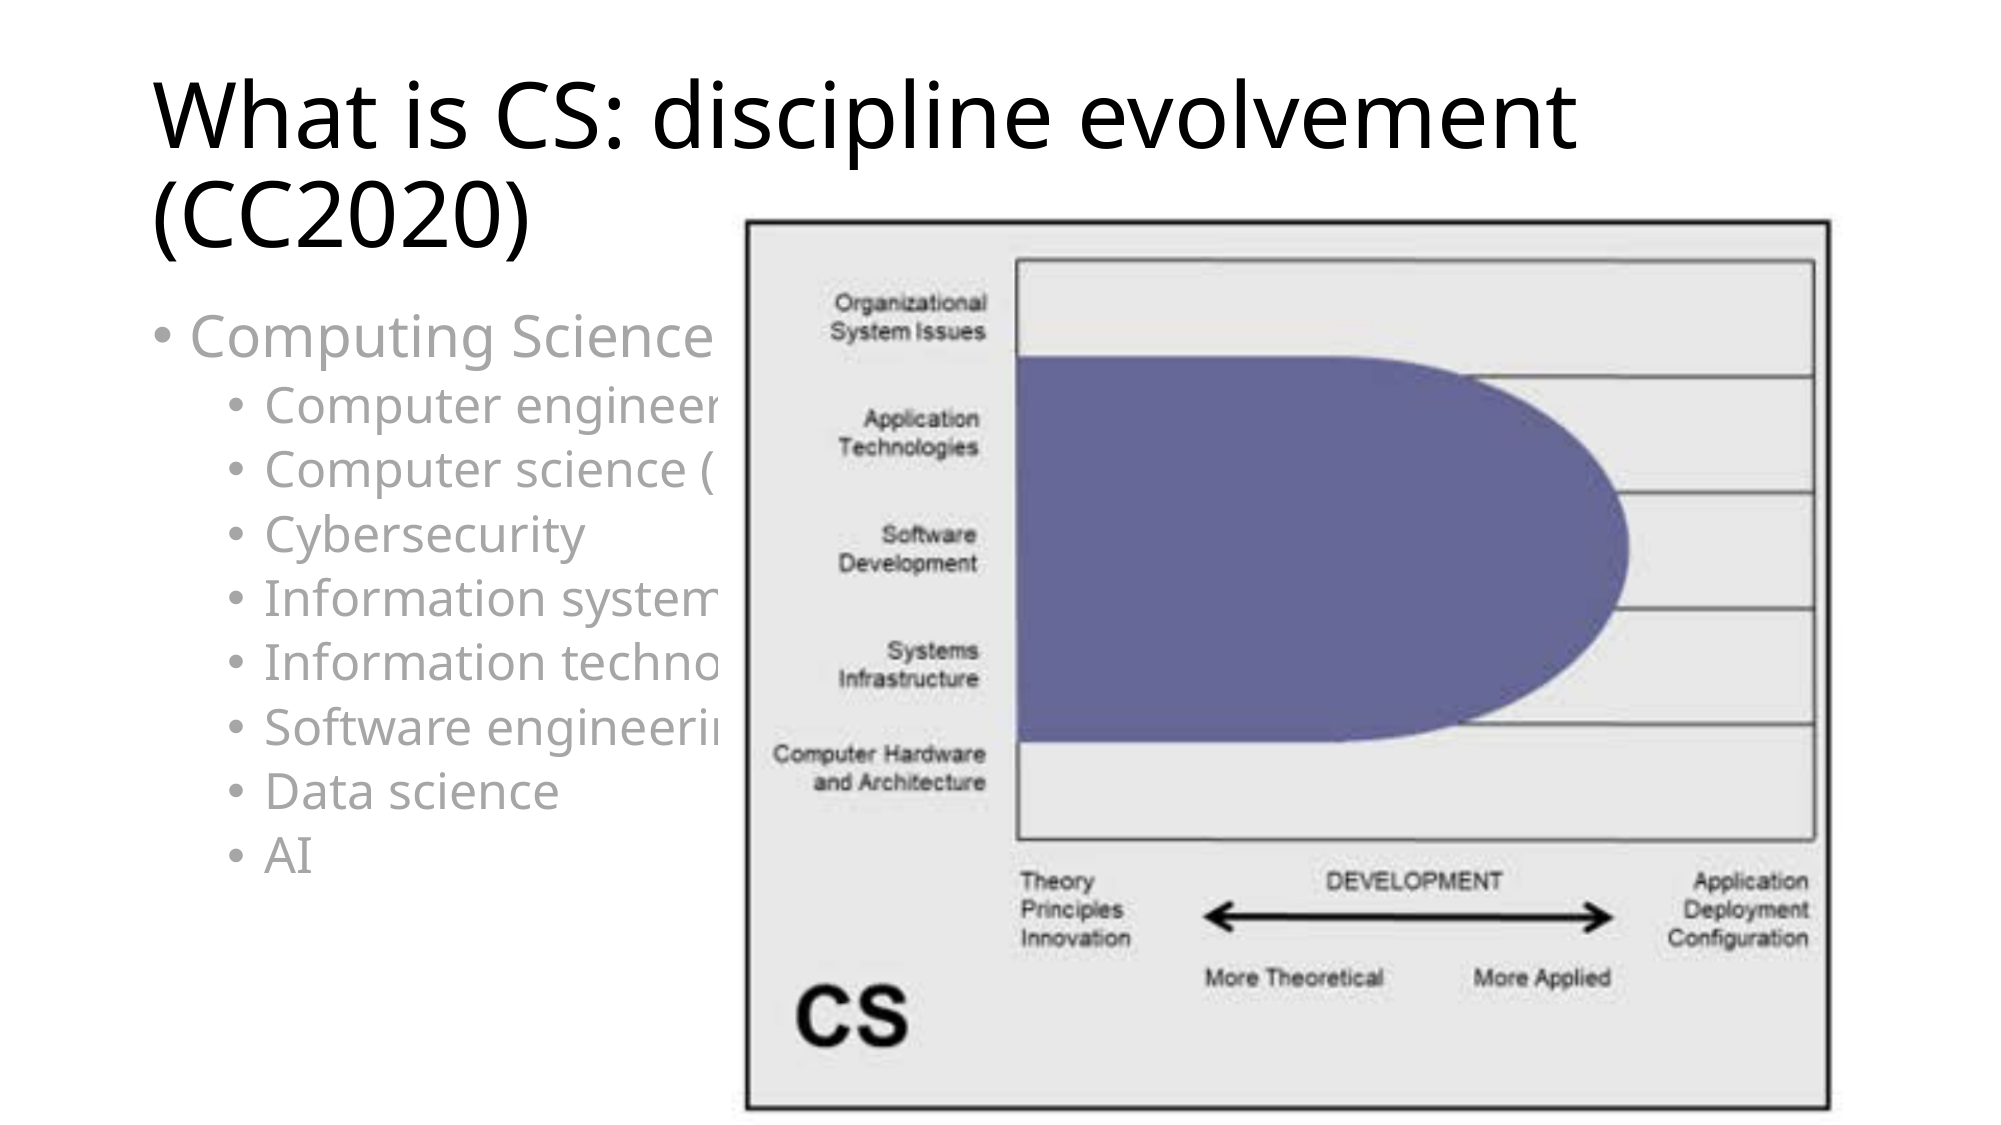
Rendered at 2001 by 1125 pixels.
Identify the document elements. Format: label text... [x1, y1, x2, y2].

list Computing Science: Computer engineering (from EE) Computer science (into mature academic dicipline) Cybersecurity Information systems (computers into organization/working envir.) Information technology (infrastructure) Software engineering (emerging as a discipline based on CS/CE) Data science AI [137, 299, 718, 1014]
picture [718, 207, 1863, 1125]
title What is CS: discipline evolvement (CC2020) [137, 59, 1863, 278]
